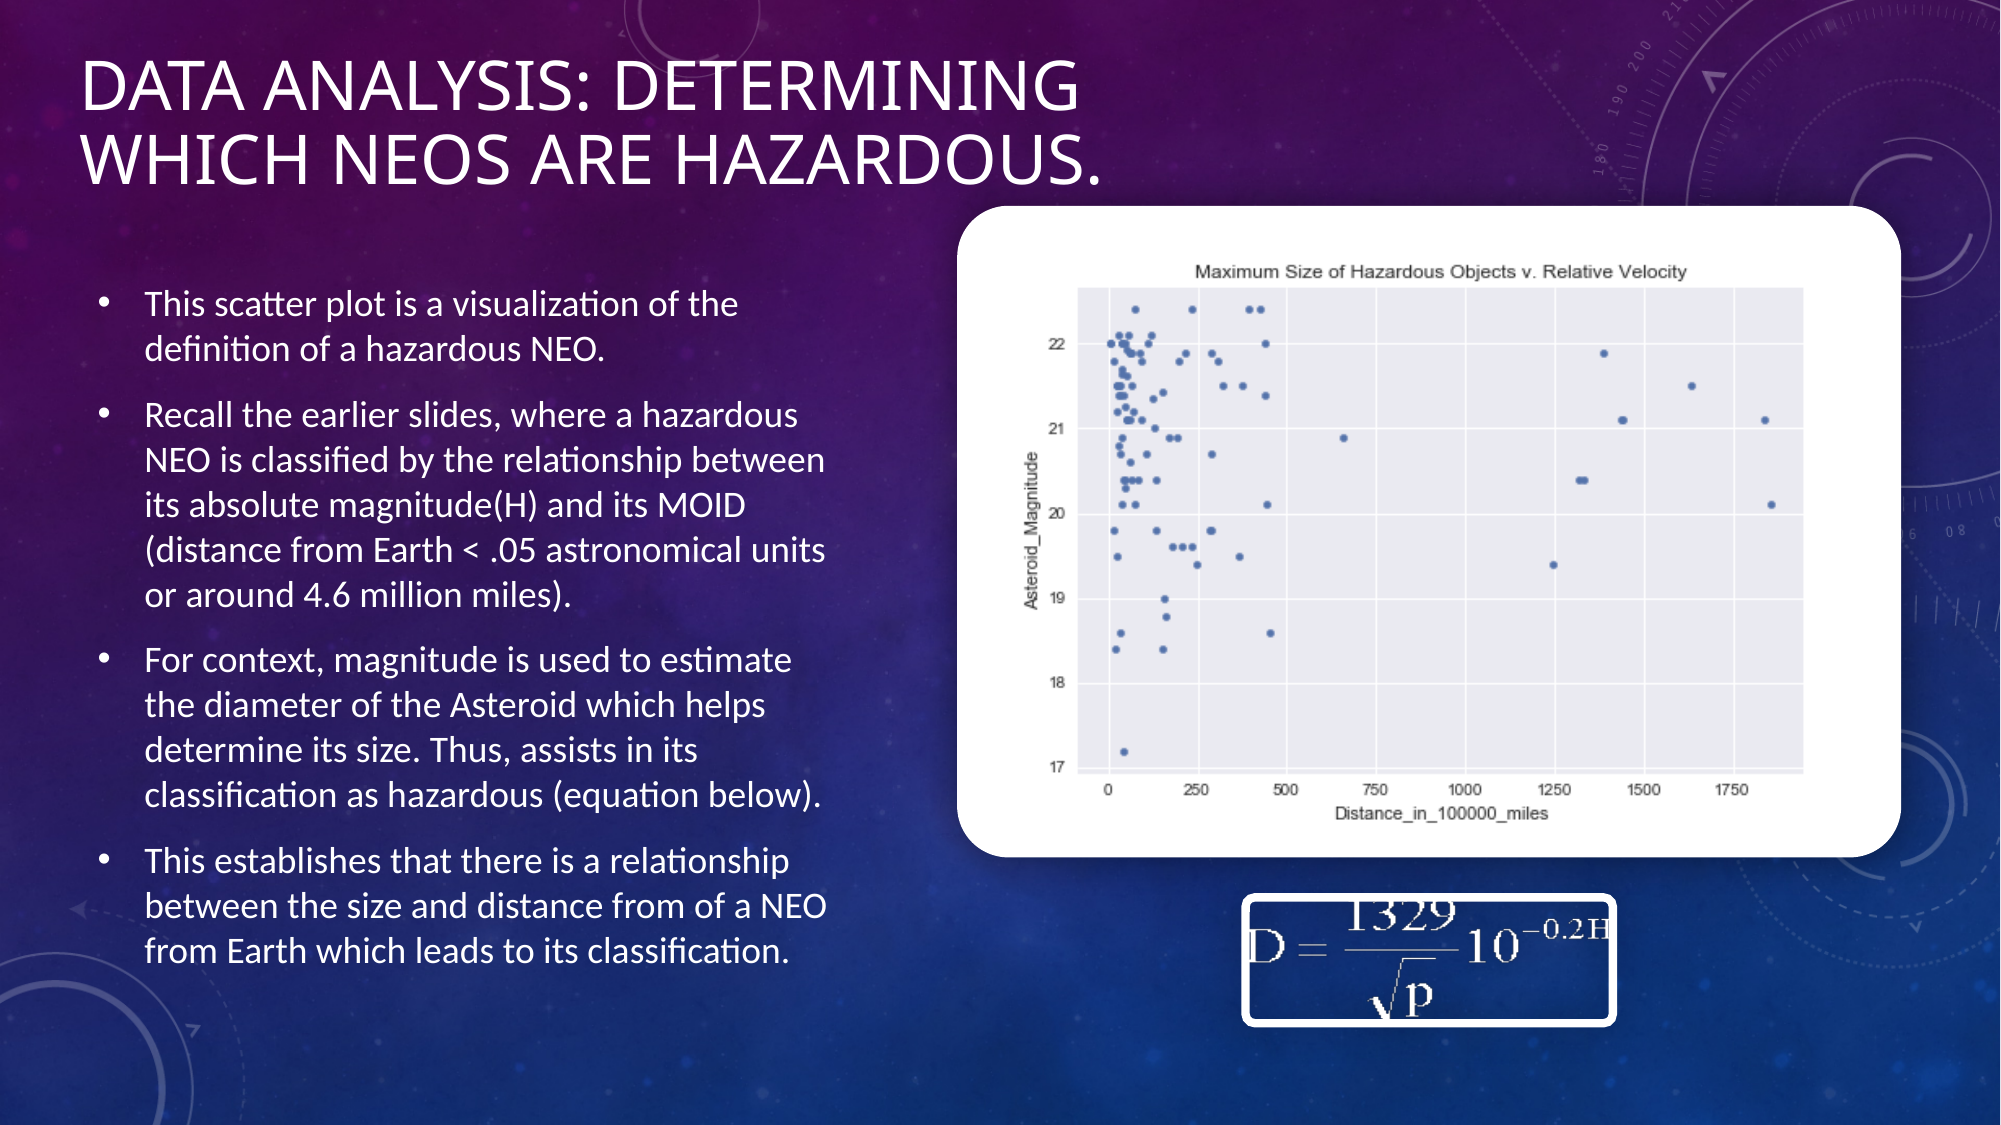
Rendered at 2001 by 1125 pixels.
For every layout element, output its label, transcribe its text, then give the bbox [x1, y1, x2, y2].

picture [0, 0, 2001, 1125]
list This scatter plot is a visualization of the definition of a hazardous NEO. Recall the earlier slides, where a hazardous NEO is classified by the relationship between its absolute magnitude(H) and its MOID (distance from Earth < .05 astronomical units or around 4.6 million miles). For context, magnitude is used to estimate the diameter of the Asteroid which helps determine its size. Thus, assists in its classification as hazardous (equation below). This establishes that there is a relationship between the size and distance from of a NEO from Earth which leads to its classification. [82, 217, 867, 1033]
title Data Analysis: Determining which Neos are Hazardous. [64, 40, 1183, 211]
